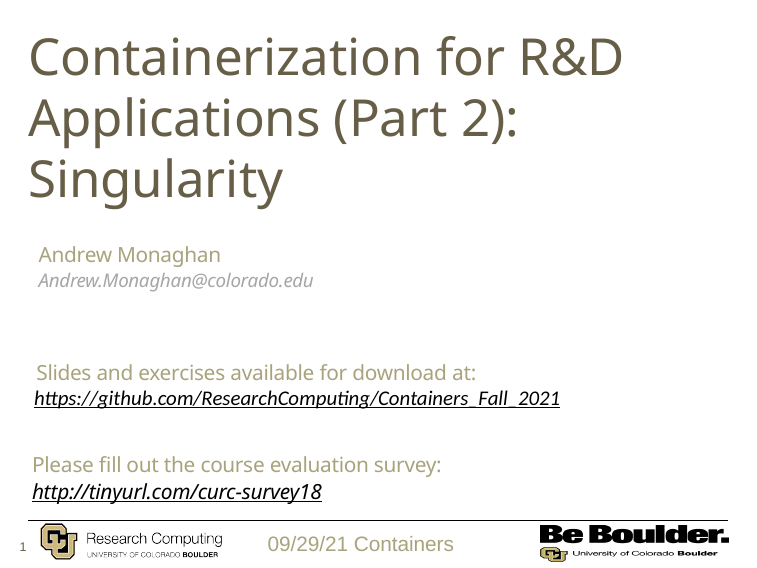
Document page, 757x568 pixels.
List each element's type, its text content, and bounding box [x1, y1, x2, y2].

text_box Andrew Monaghan Andrew.Monaghan@colorado.edu [36, 239, 432, 292]
list Containerization for R&D Applications (Part 2): Singularity [28, 22, 721, 339]
slide_number 1 [15, 539, 35, 562]
picture [40, 523, 222, 560]
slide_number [265, 530, 489, 556]
text_box Please fill out the course evaluation survey: http://tinyurl.com/curc-survey18 [15, 444, 467, 514]
picture [540, 525, 729, 562]
text_box Slides and exercises available for download at: https://github.com/ResearchComputing/Containers_Fall_2021 [34, 357, 701, 410]
